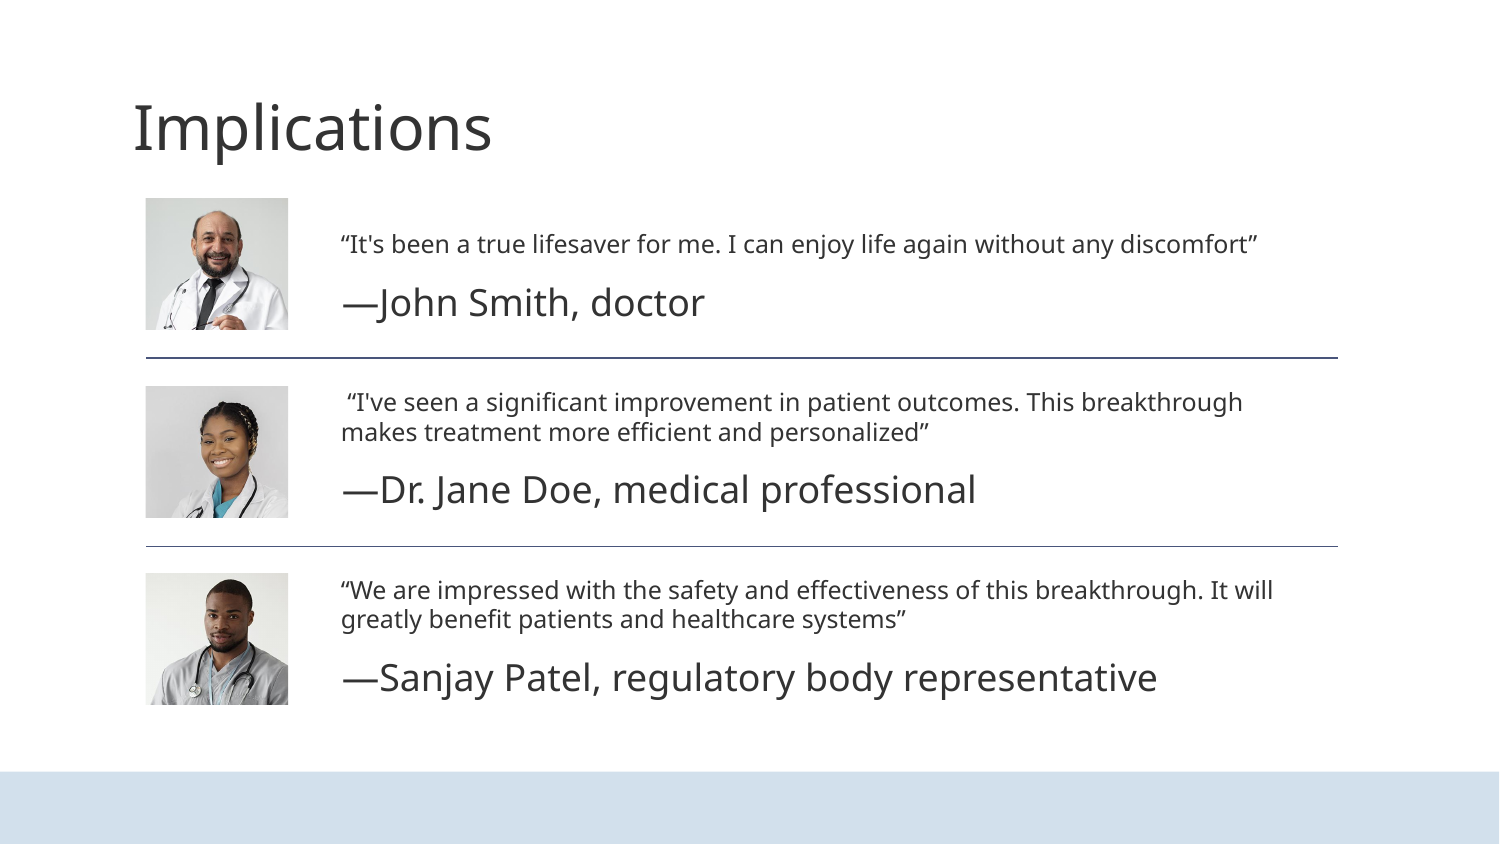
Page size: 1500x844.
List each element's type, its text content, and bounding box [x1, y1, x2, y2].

picture [145, 386, 289, 518]
subtitle “We are impressed with the safety and effectiveness of this breakthrough. It will greatly benefit patients and healthcare systems” [325, 573, 1343, 650]
title Implications [118, 72, 1382, 167]
subtitle “I've seen a significant improvement in patient outcomes. This breakthrough makes treatment more efficient and personalized” [325, 386, 1343, 462]
subtitle —Sanjay Patel, regulatory body representative [326, 639, 1344, 716]
picture [145, 198, 289, 330]
subtitle —John Smith, doctor [326, 263, 1344, 341]
picture [145, 573, 289, 705]
subtitle “It's been a true lifesaver for me. I can enjoy life again without any discomfort” [325, 198, 1343, 274]
subtitle —Dr. Jane Doe, medical professional [326, 451, 1344, 528]
